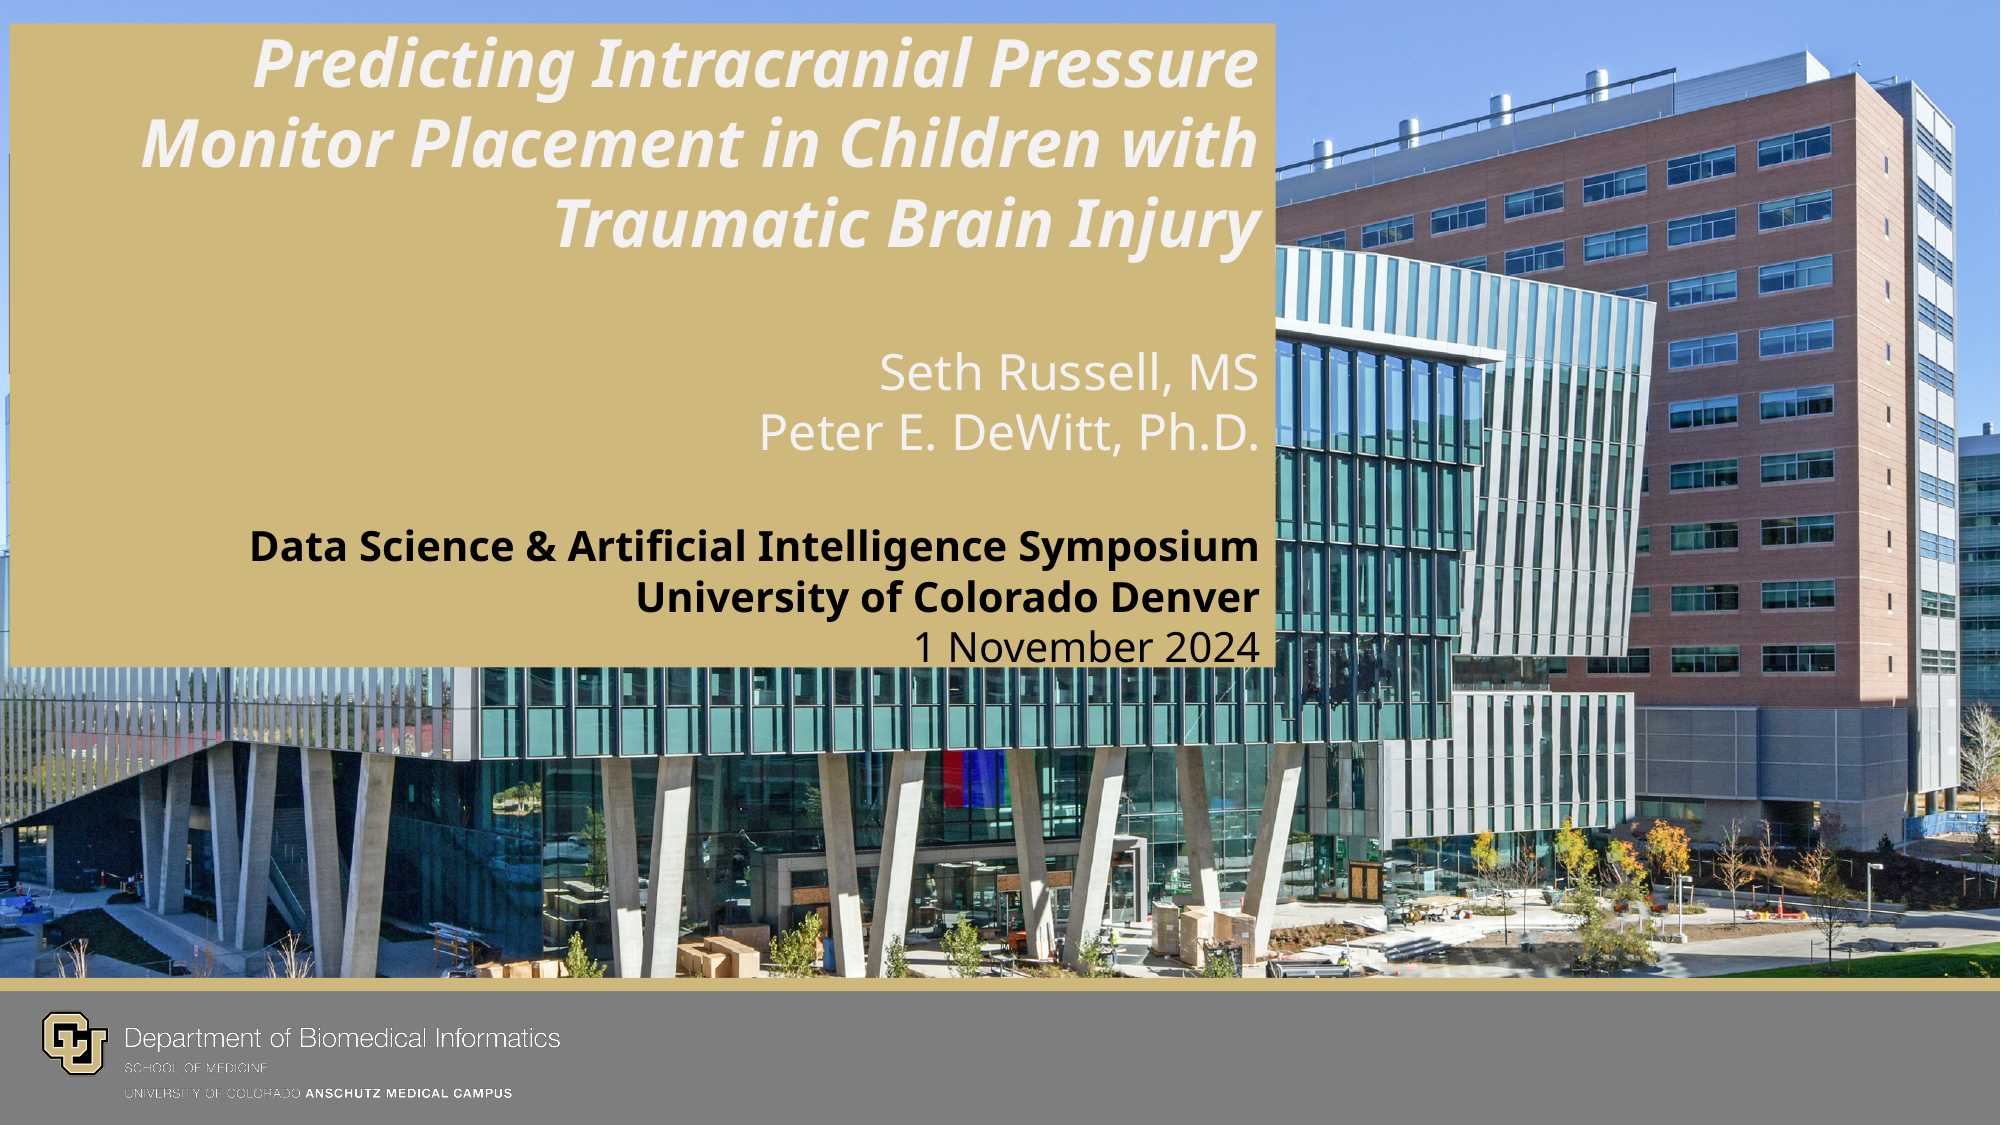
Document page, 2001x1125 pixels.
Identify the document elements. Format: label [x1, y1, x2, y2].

text_box [0, 979, 2000, 1125]
picture [0, 0, 2000, 977]
